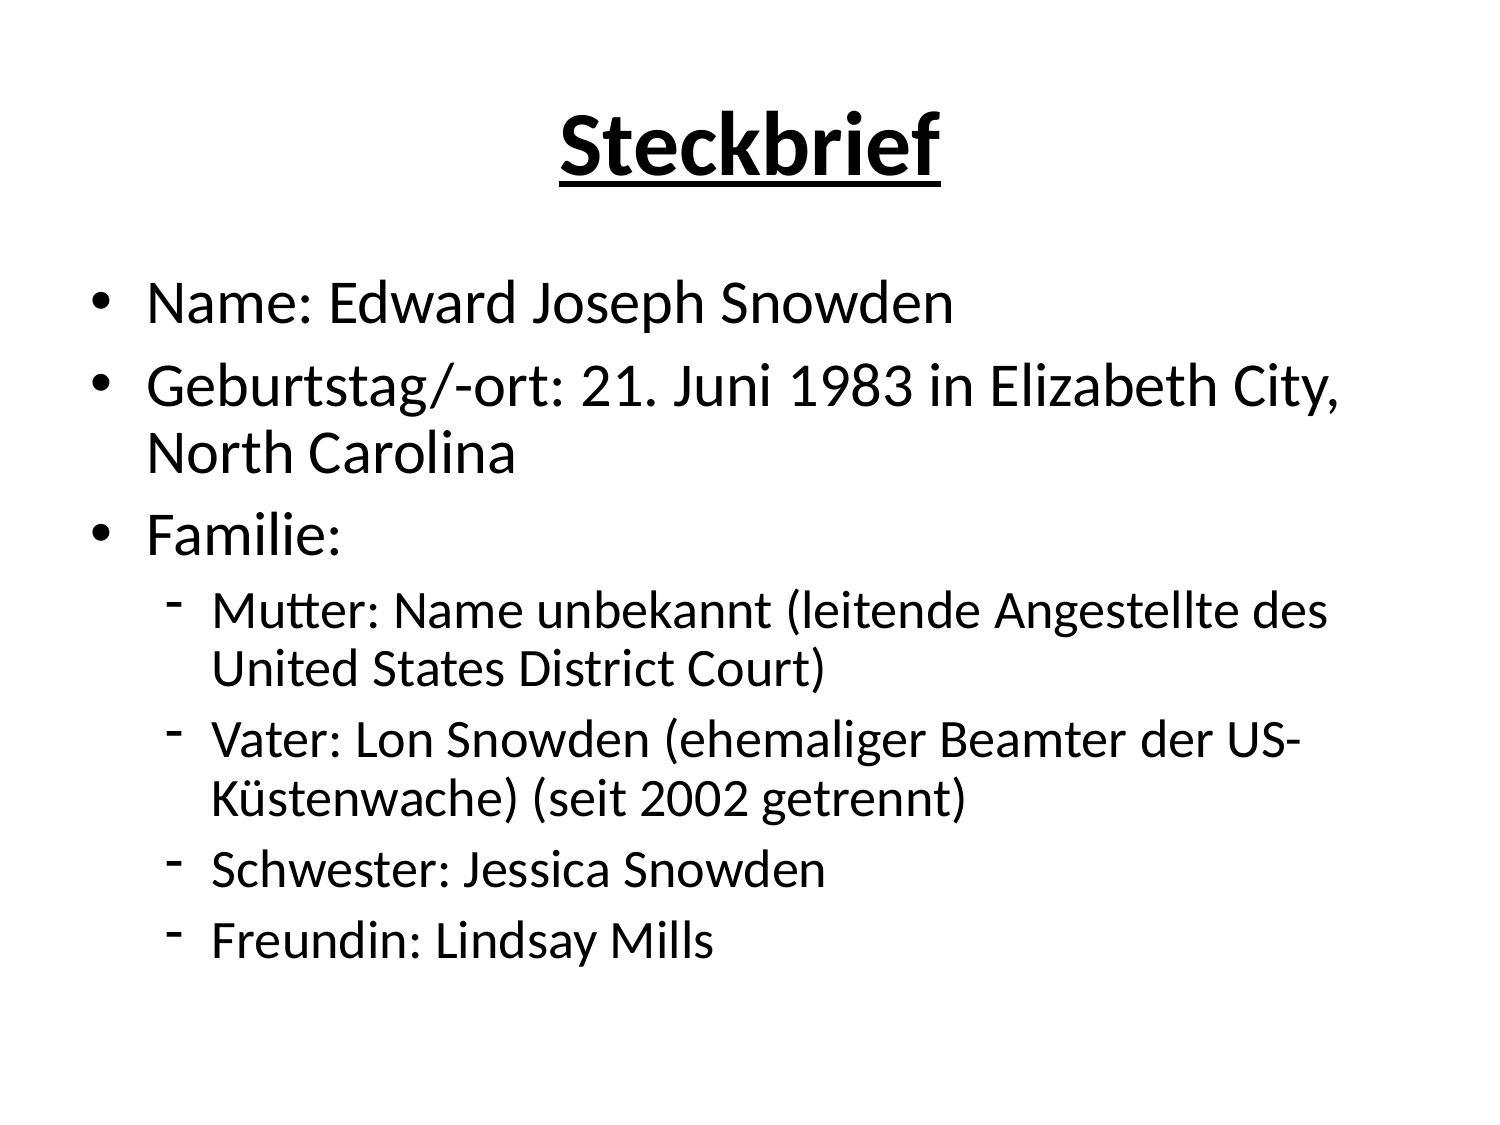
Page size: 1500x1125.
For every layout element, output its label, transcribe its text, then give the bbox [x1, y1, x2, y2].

title Steckbrief [75, 45, 1425, 233]
list Name: Edward Joseph Snowden Geburtstag/-ort: 21. Juni 1983 in Elizabeth City, North Carolina Familie: Mutter: Name unbekannt (leitende Angestellte des United States District Court) Vater: Lon Snowden (ehemaliger Beamter der US-Küstenwache) (seit 2002 getrennt) Schwester: Jessica Snowden Freundin: Lindsay Mills [75, 262, 1425, 1005]
